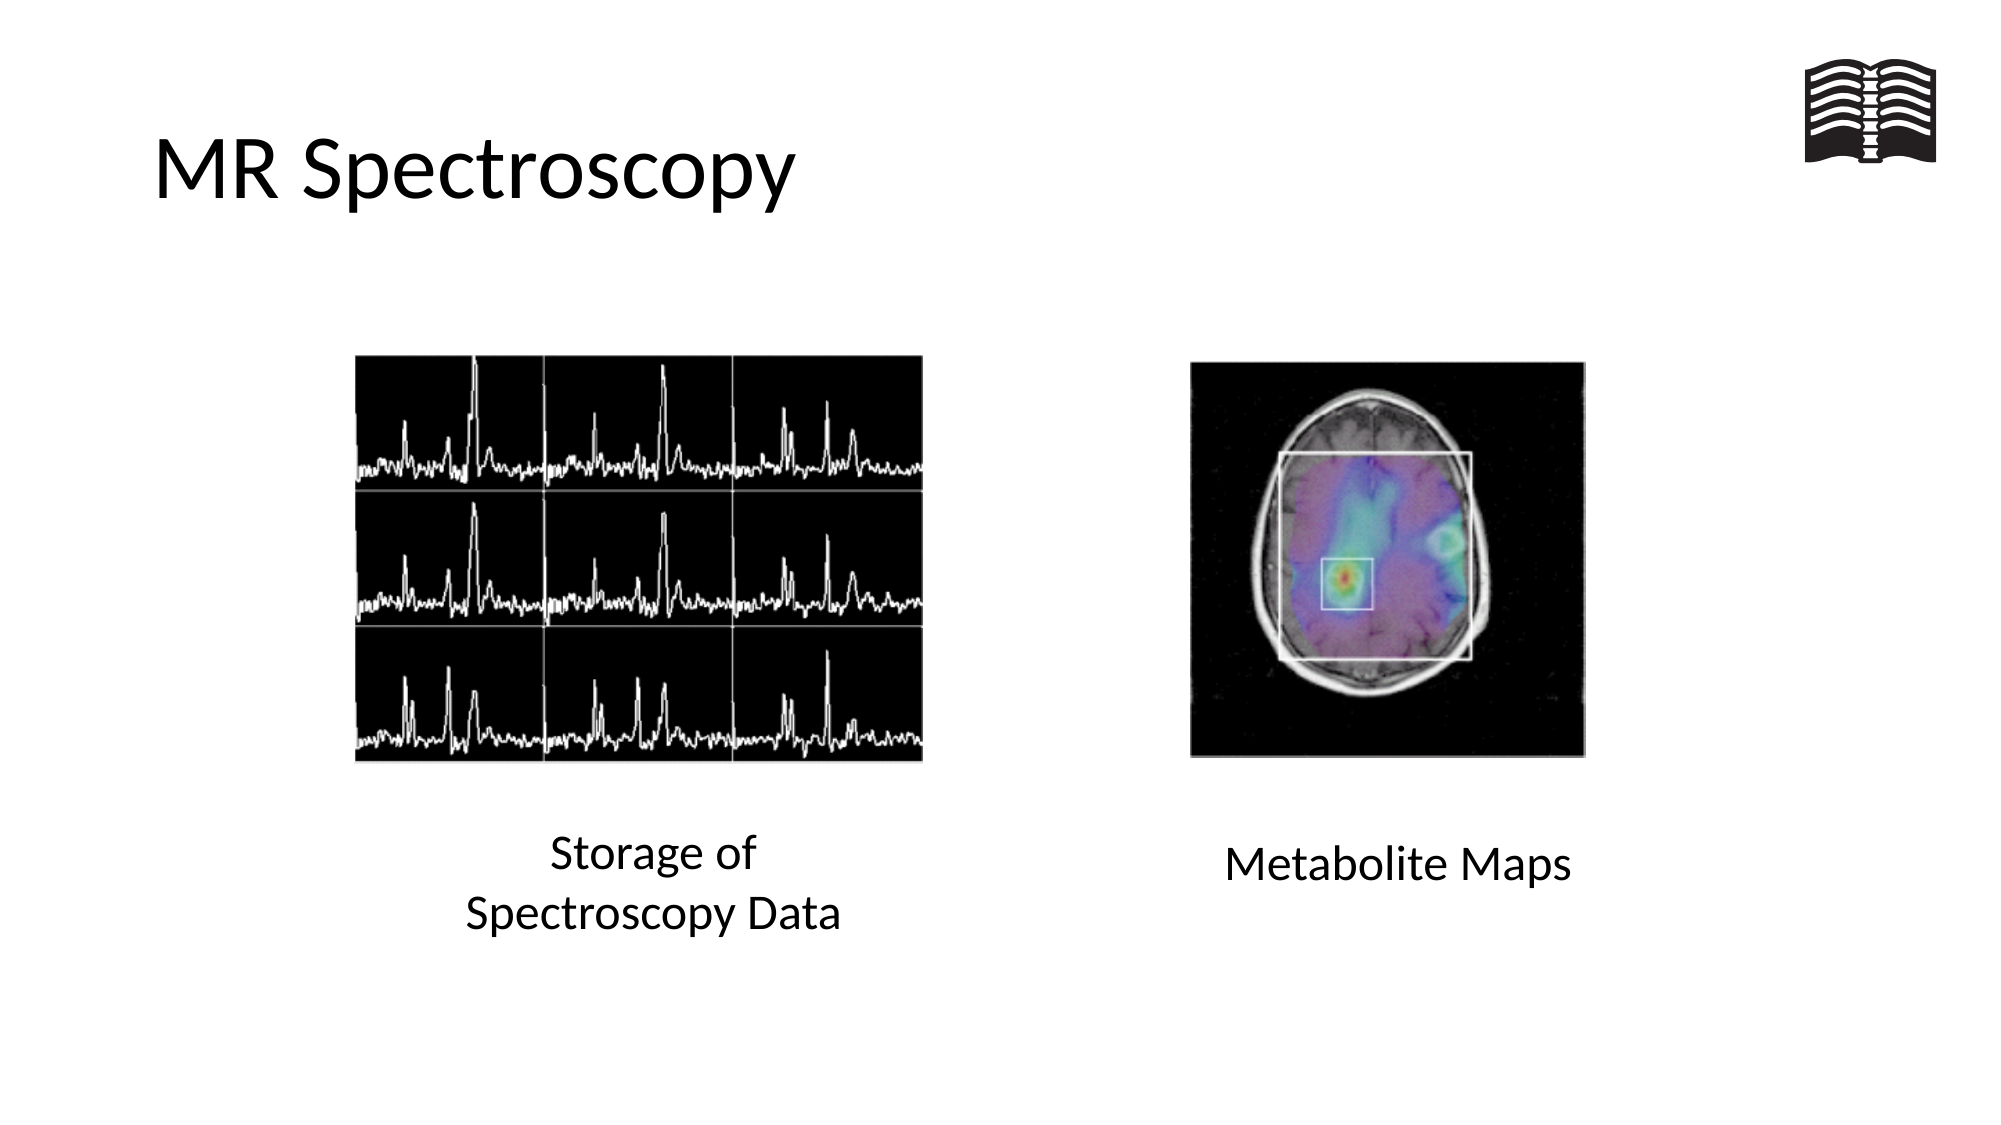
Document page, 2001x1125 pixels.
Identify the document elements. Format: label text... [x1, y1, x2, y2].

picture [1190, 361, 1586, 758]
text_box Metabolite Maps [1209, 823, 1587, 898]
text_box Storage of Spectroscopy Data [450, 812, 857, 948]
picture [354, 355, 923, 764]
title MR Spectroscopy [137, 59, 1863, 278]
